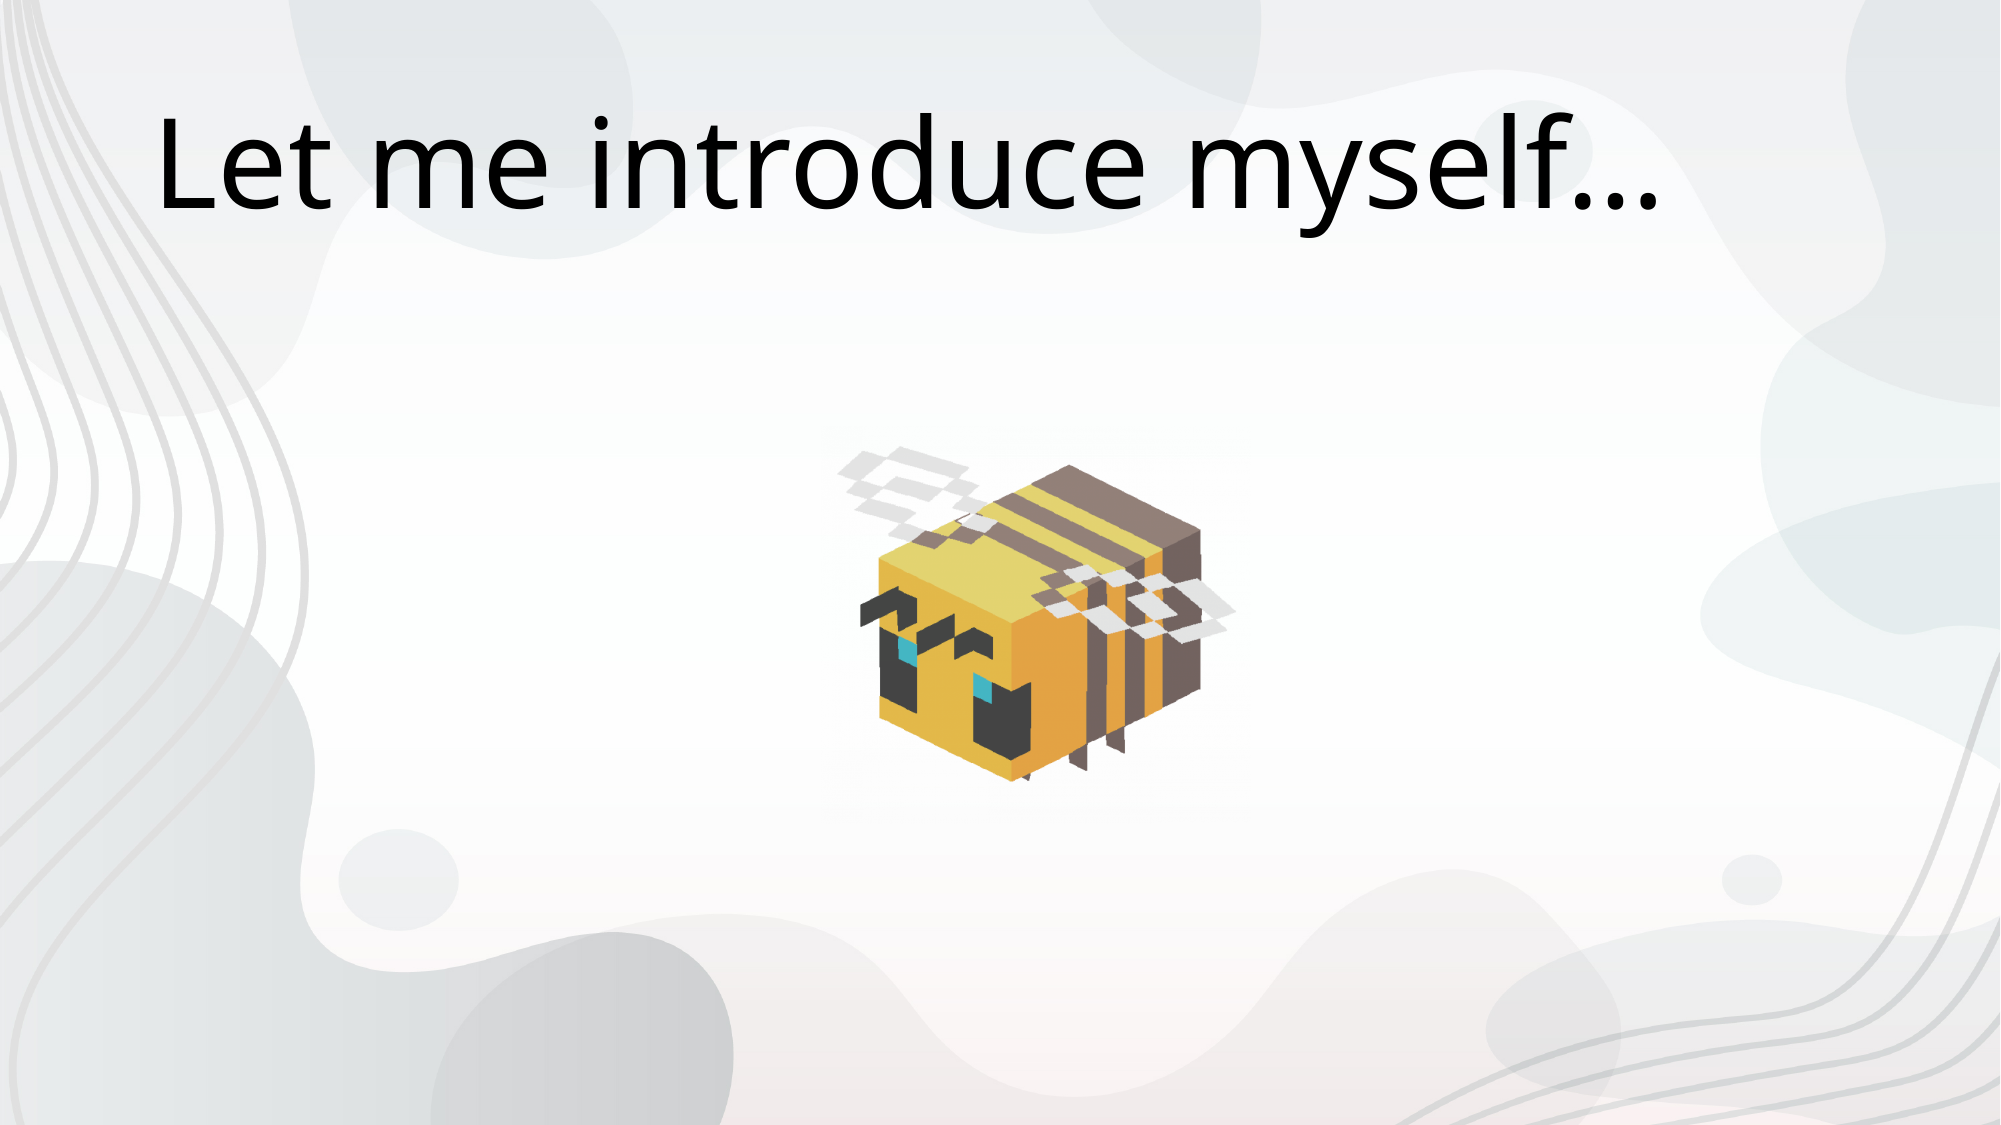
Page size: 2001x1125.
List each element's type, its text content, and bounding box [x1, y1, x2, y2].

title Let me introduce myself… [137, 59, 1863, 278]
picture [0, 0, 2001, 1125]
